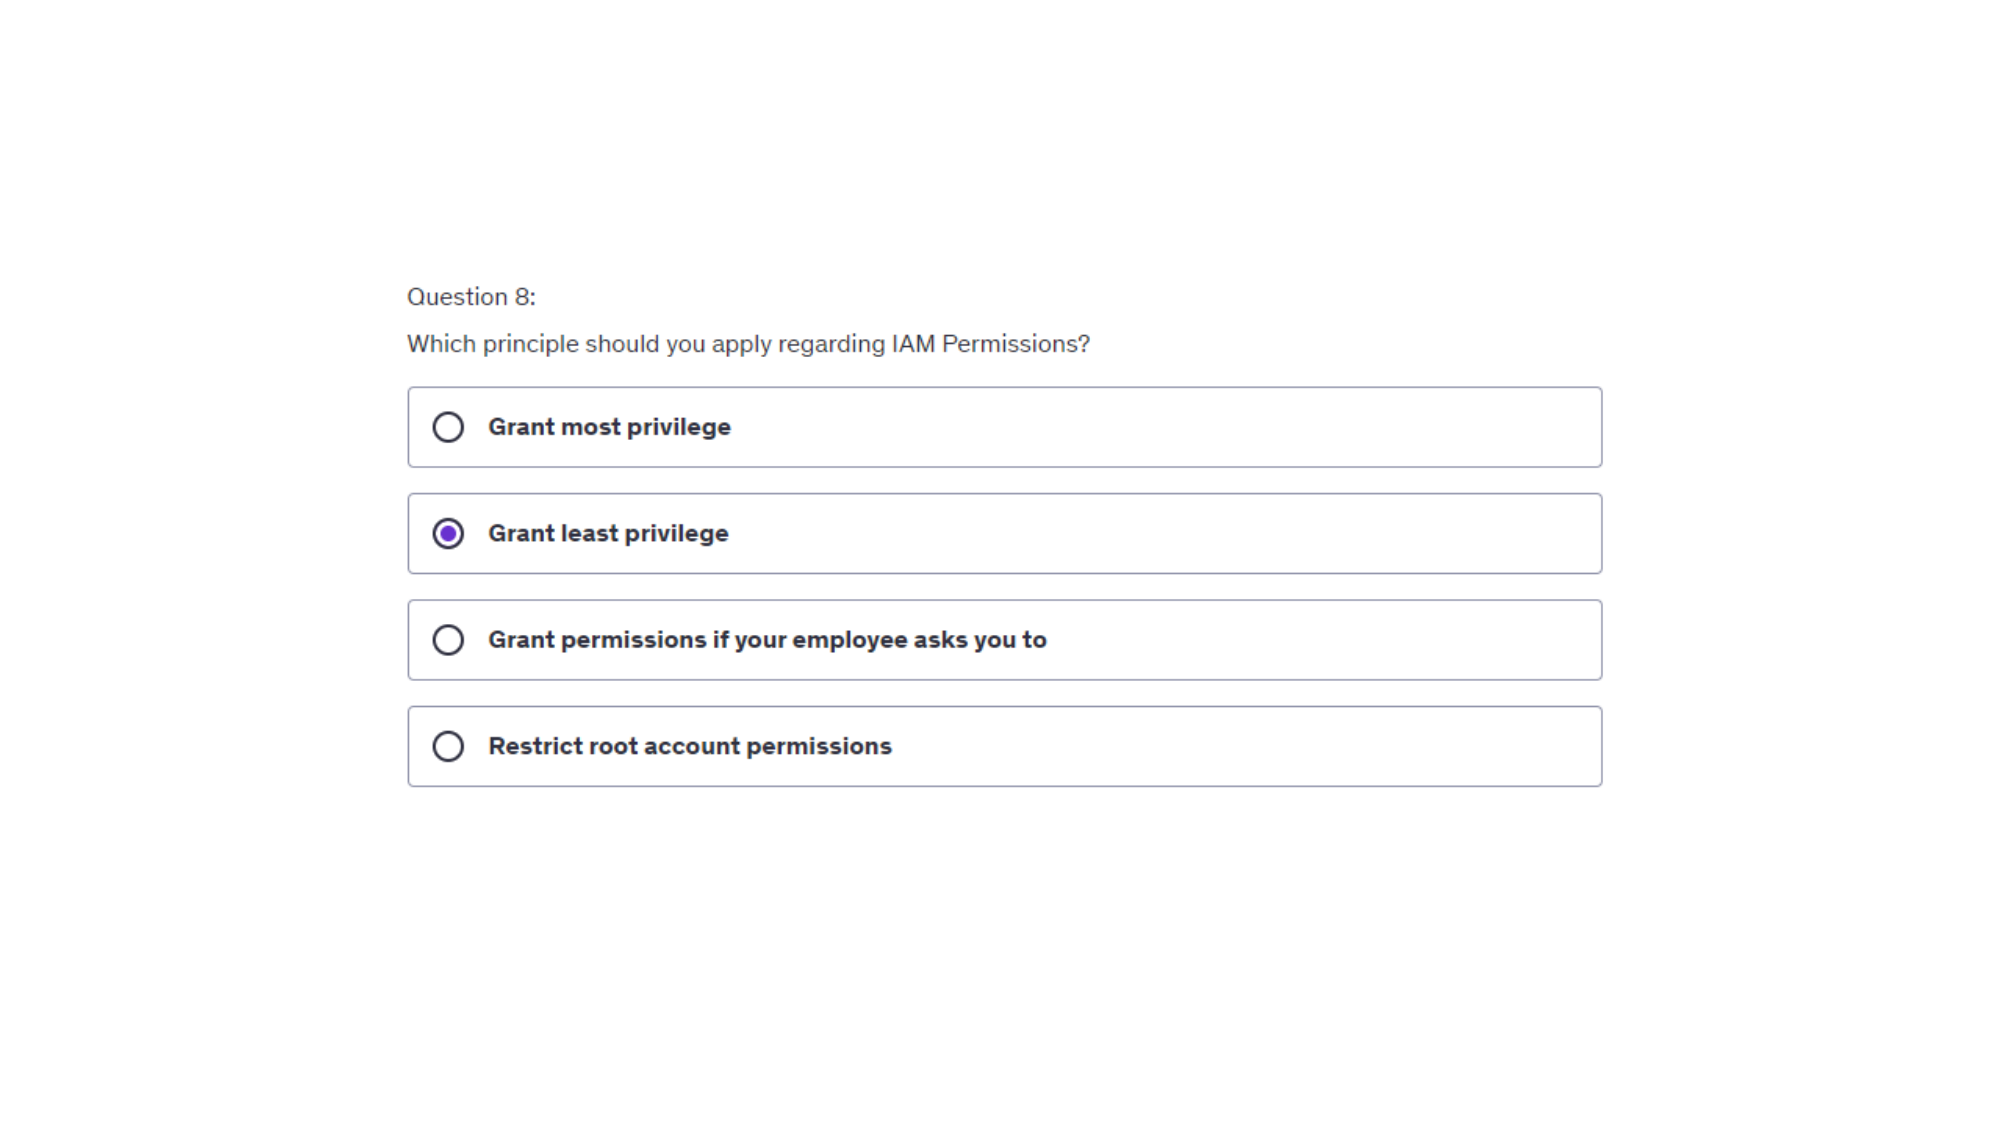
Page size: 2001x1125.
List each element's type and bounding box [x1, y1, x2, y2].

picture [361, 249, 1639, 876]
